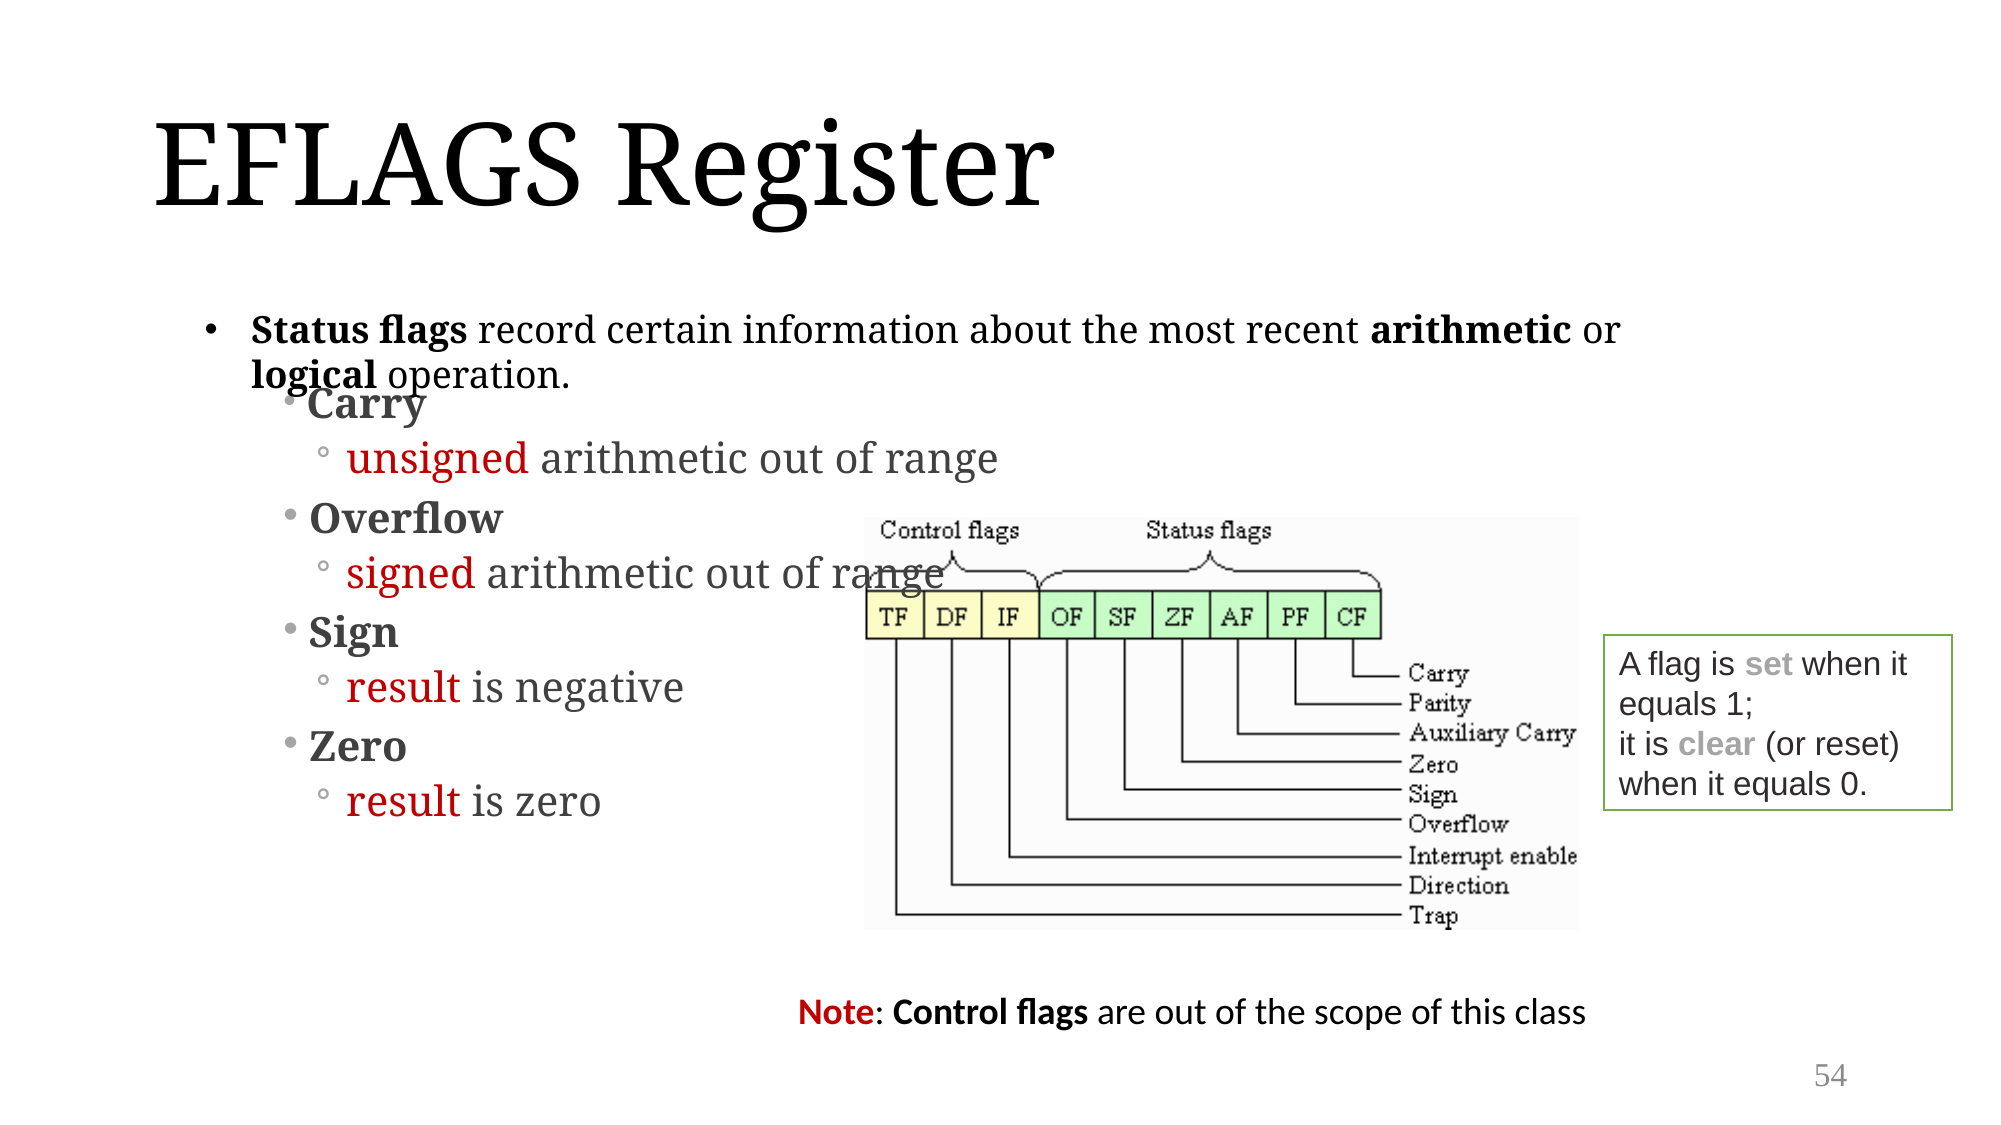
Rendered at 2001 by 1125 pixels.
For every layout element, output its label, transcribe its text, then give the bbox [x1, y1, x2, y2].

title EFLAGS Register [137, 59, 1863, 278]
slide_number 54 [1412, 1042, 1863, 1103]
text_box Note: Control flags are out of the scope of this class [783, 979, 1603, 1040]
text_box Carry unsigned arithmetic out of range Overflow signed arithmetic out of range Sign result is negative Zero result is zero [283, 403, 1396, 1125]
text_box A flag is set when it equals 1; it is clear (or reset) when it equals 0. [1603, 634, 1953, 811]
text_box Status flags record certain information about the most recent arithmetic or logical operation. [189, 298, 1748, 403]
picture [864, 517, 1579, 930]
